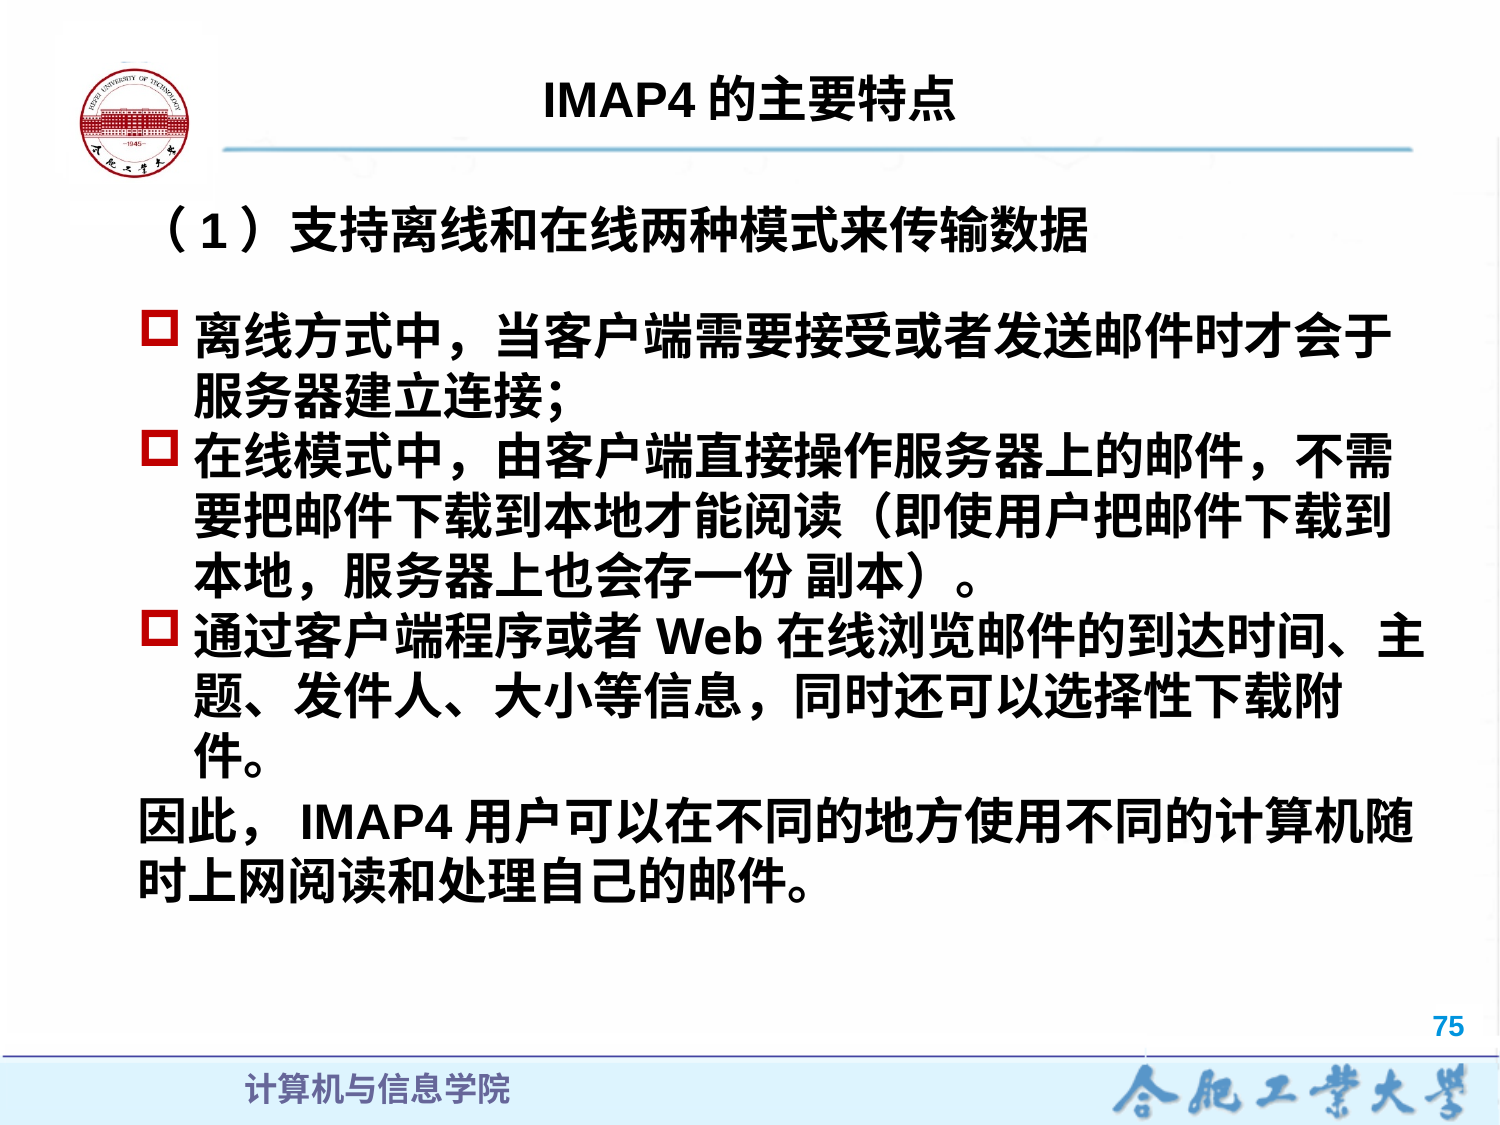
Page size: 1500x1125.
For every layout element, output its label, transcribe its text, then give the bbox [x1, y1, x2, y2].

text_box IMAP4的主要特点 [527, 59, 973, 135]
picture [0, 0, 1500, 1125]
text_box 因此，IMAP4用户可以在不同的地方使用不同的计算机随时上网阅读和处理自己的邮件。 [122, 782, 1450, 917]
text_box 离线方式中，当客户端需要接受或者发送邮件时才会于服务器建立连接； 在线模式中，由客户端直接操作服务器上的邮件，不需要把邮件下载到本地才能阅读（即使用户把邮件下载到本地，服务器上也会存一份 副本）。 通过客户端程序或者Web在线浏览邮件的到达时间、主题、发件人、大小等信息，同时还可以选择性下载附件。 [122, 297, 1450, 782]
text_box （1）支持离线和在线两种模式来传输数据 [122, 190, 1256, 266]
